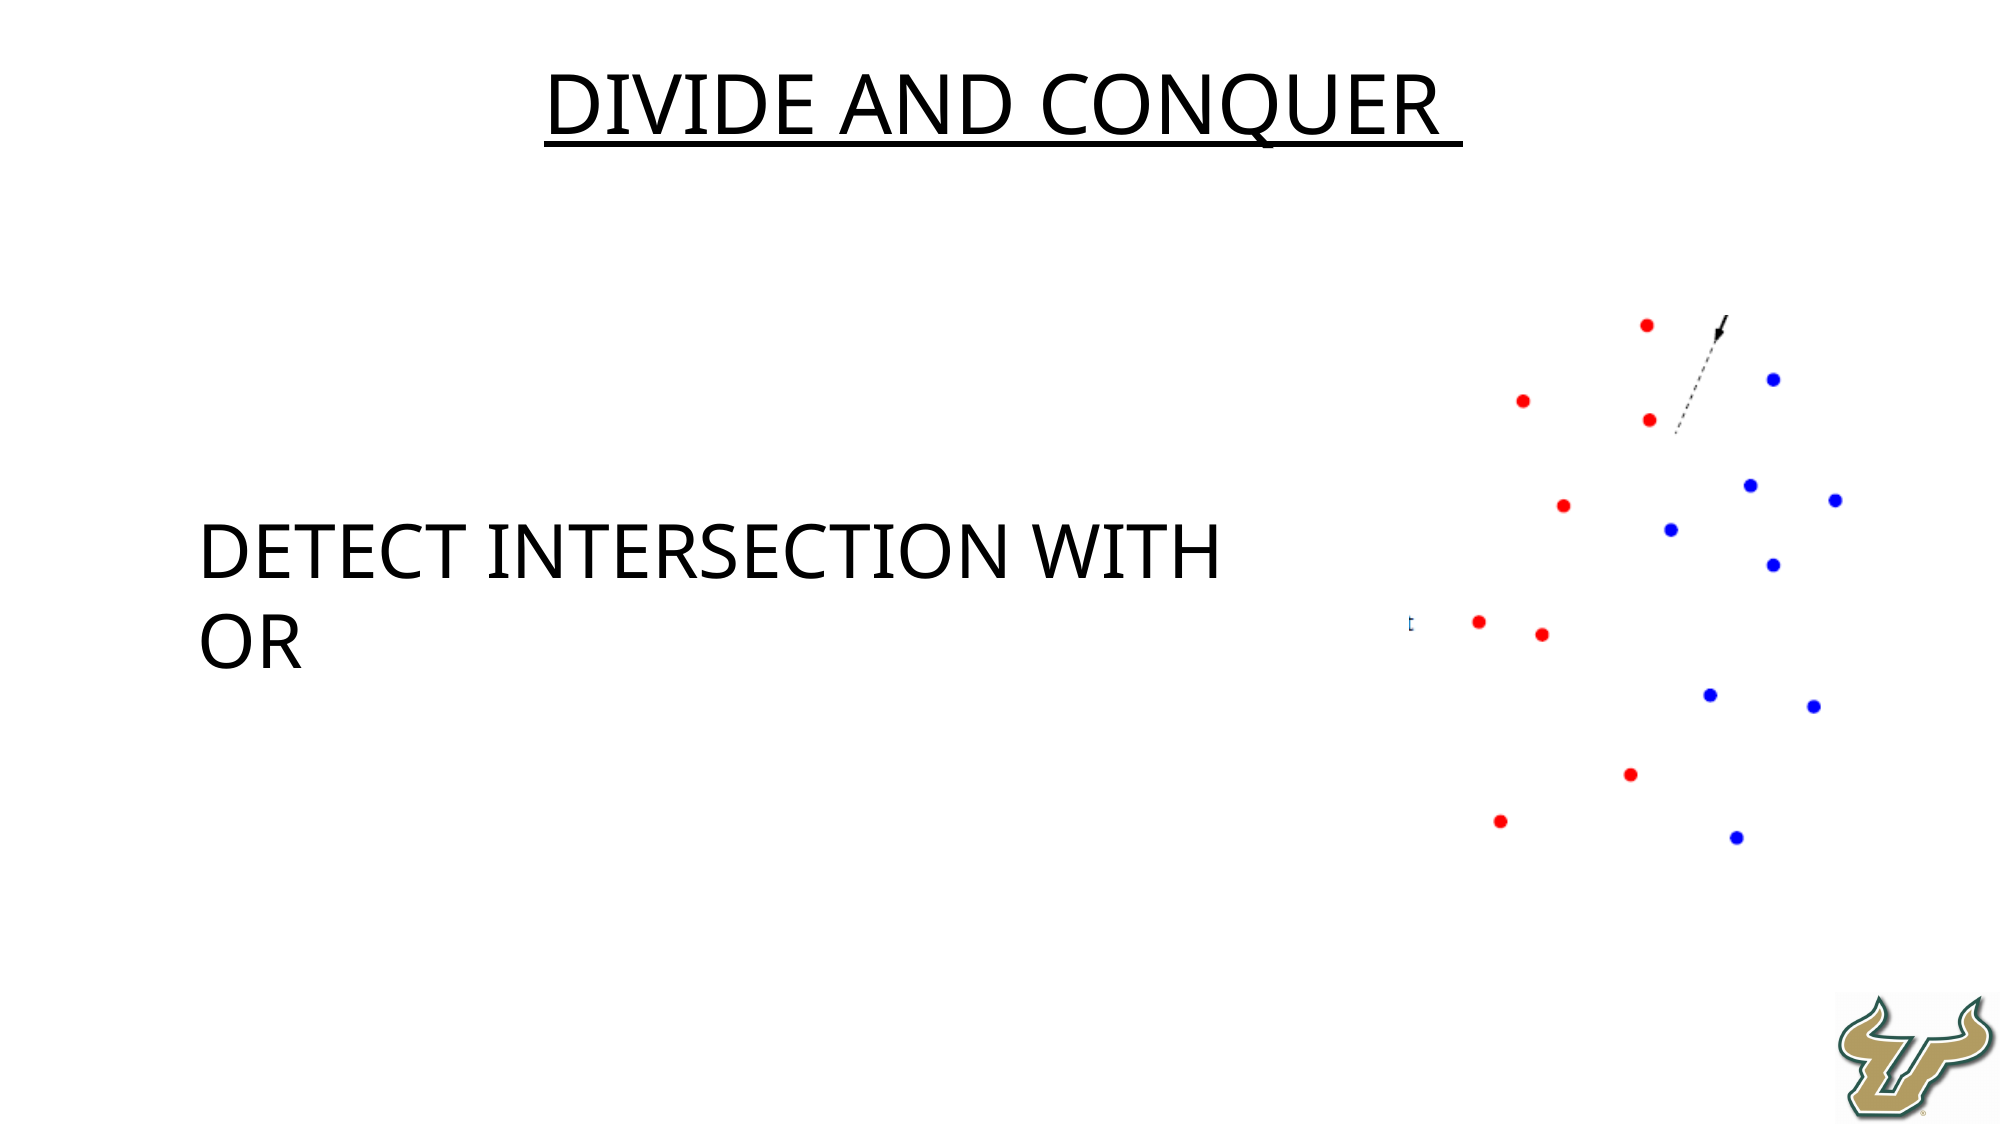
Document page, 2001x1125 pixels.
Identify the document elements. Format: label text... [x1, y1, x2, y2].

picture [1409, 315, 1893, 872]
list Divide and Conquer [261, 43, 1739, 172]
picture [1835, 992, 2000, 1124]
